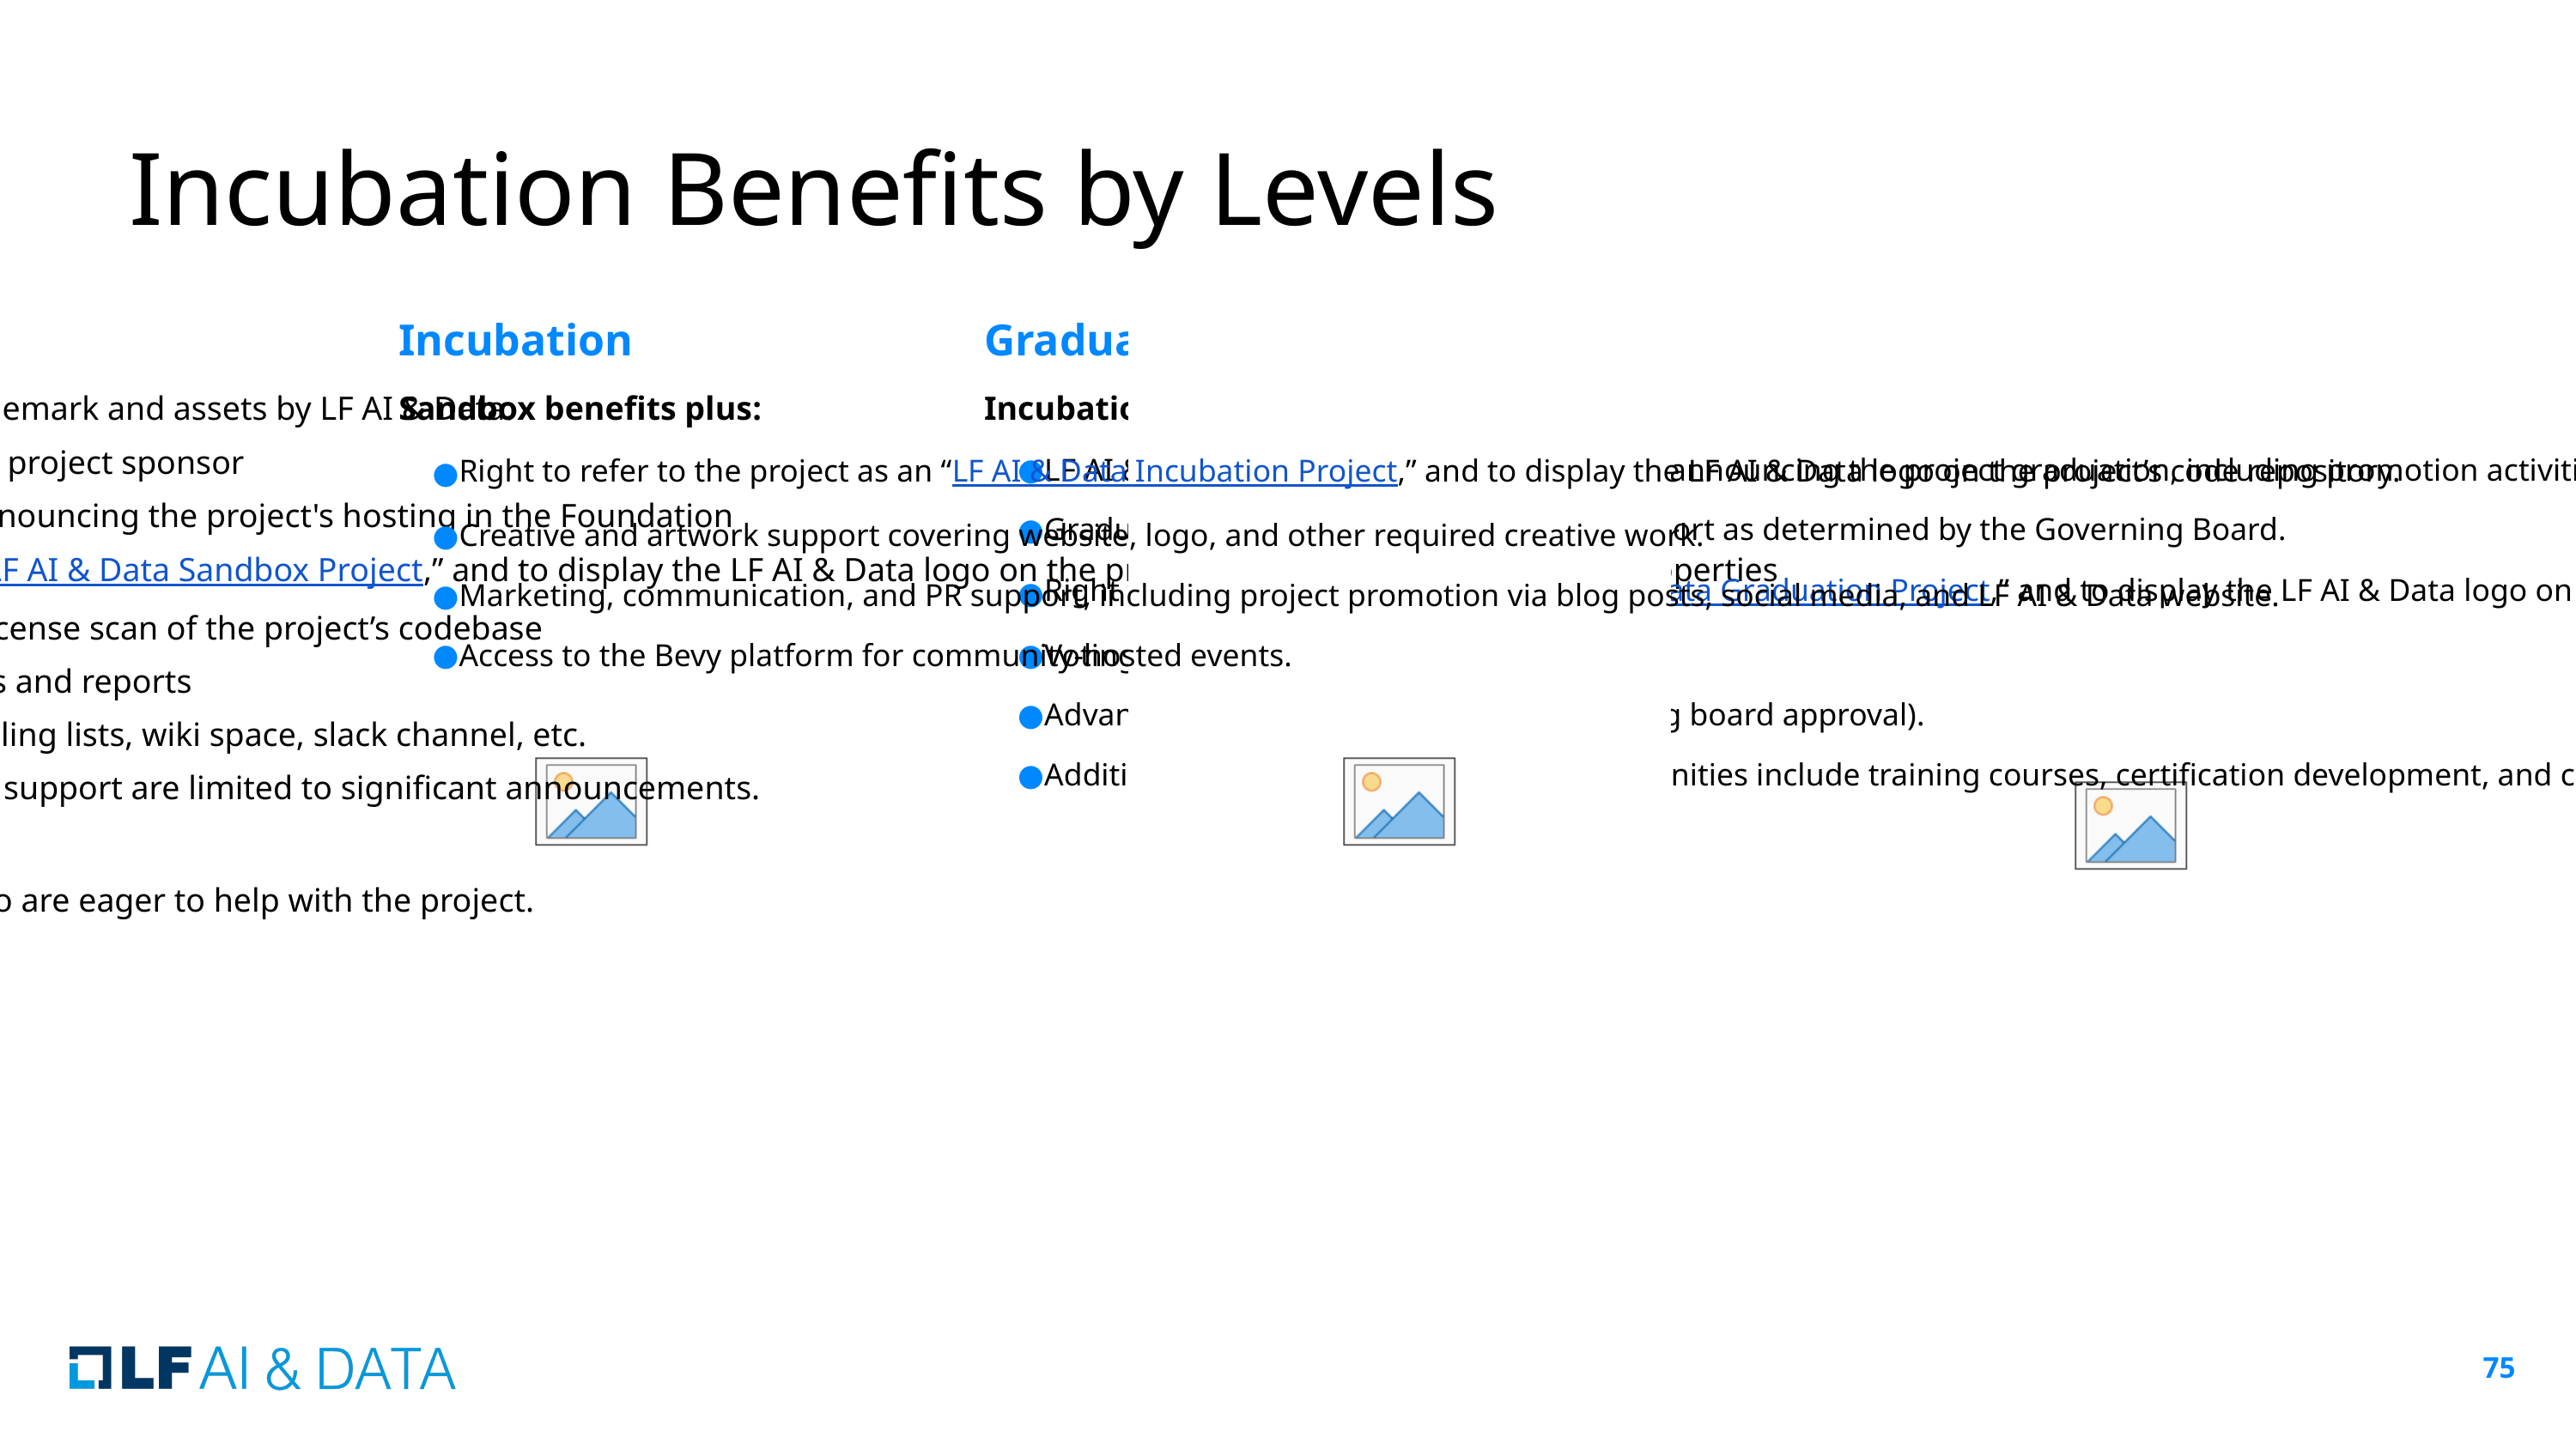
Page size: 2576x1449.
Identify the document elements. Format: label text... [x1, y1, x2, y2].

slide_number ‹#› [2386, 1313, 2542, 1425]
picture [1795, 292, 2467, 1361]
picture [133, 292, 1050, 1312]
picture [1128, 292, 1672, 1312]
picture [61, 1341, 461, 1397]
title Incubation Benefits by Levels [129, 124, 2530, 287]
